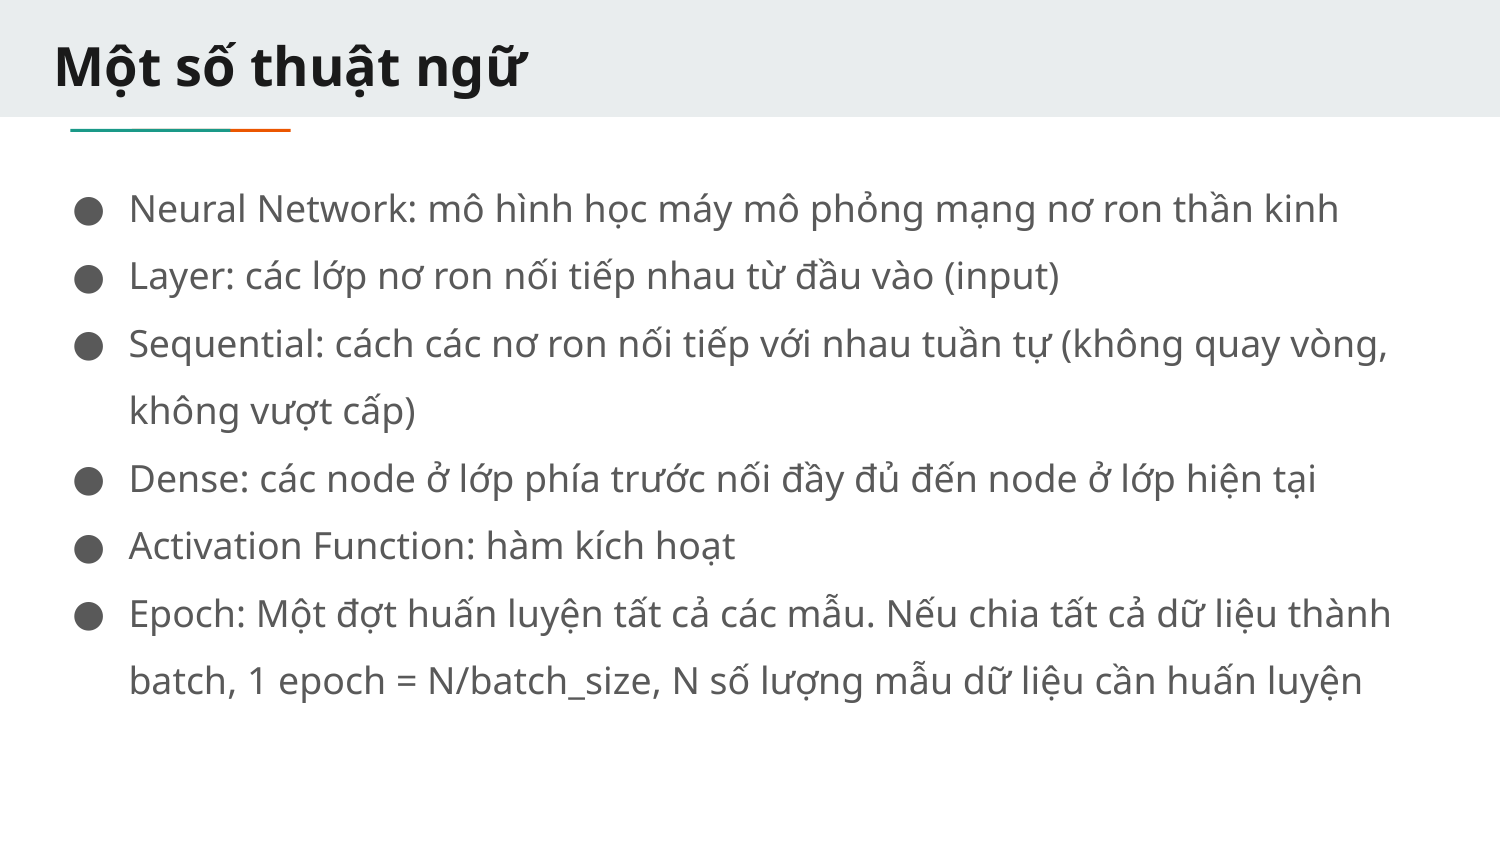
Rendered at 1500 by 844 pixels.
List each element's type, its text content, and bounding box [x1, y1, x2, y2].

list Neural Network: mô hình học máy mô phỏng mạng nơ ron thần kinh Layer: các lớp nơ ron nối tiếp nhau từ đầu vào (input) Sequential: cách các nơ ron nối tiếp với nhau tuần tự (không quay vòng, không vượt cấp) Dense: các node ở lớp phía trước nối đầy đủ đến node ở lớp hiện tại Activation Function: hàm kích hoạt Epoch: Một đợt huấn luyện tất cả các mẫu. Nếu chia tất cả dữ liệu thành batch, 1 epoch = N/batch_size, N số lượng mẫu dữ liệu cần huấn luyện [38, 147, 1452, 799]
title Một số thuật ngữ [38, 17, 1467, 106]
